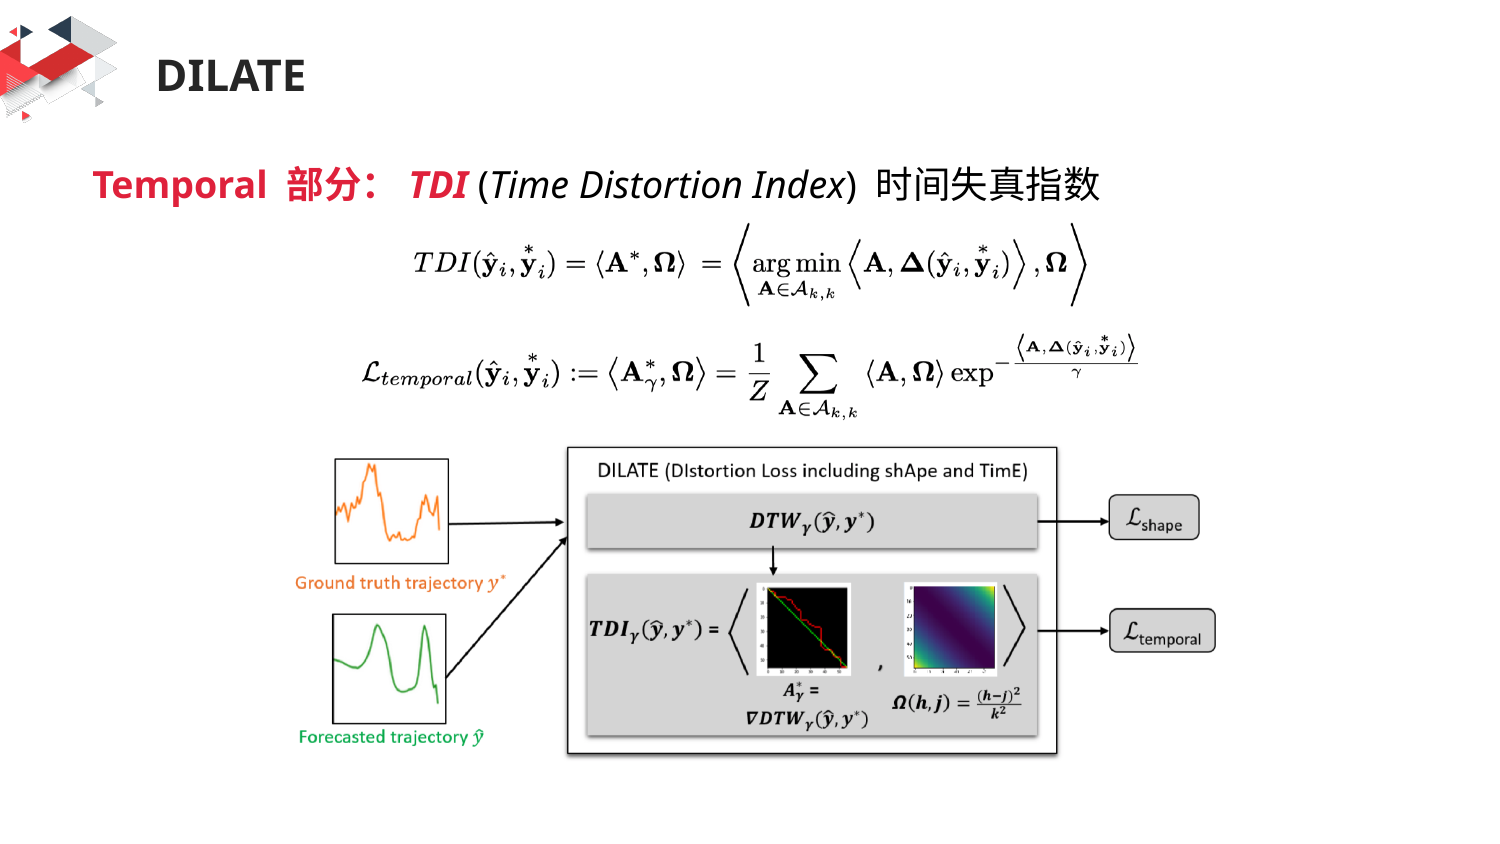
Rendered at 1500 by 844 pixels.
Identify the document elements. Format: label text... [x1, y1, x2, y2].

picture [0, 16, 117, 123]
text_box DILATE [140, 40, 322, 108]
text_box Temporal 部分：TDI (Time Distortion Index) 时间失真指数 [77, 130, 1422, 213]
picture [406, 220, 1094, 312]
picture [278, 432, 1221, 777]
picture [354, 319, 1146, 425]
